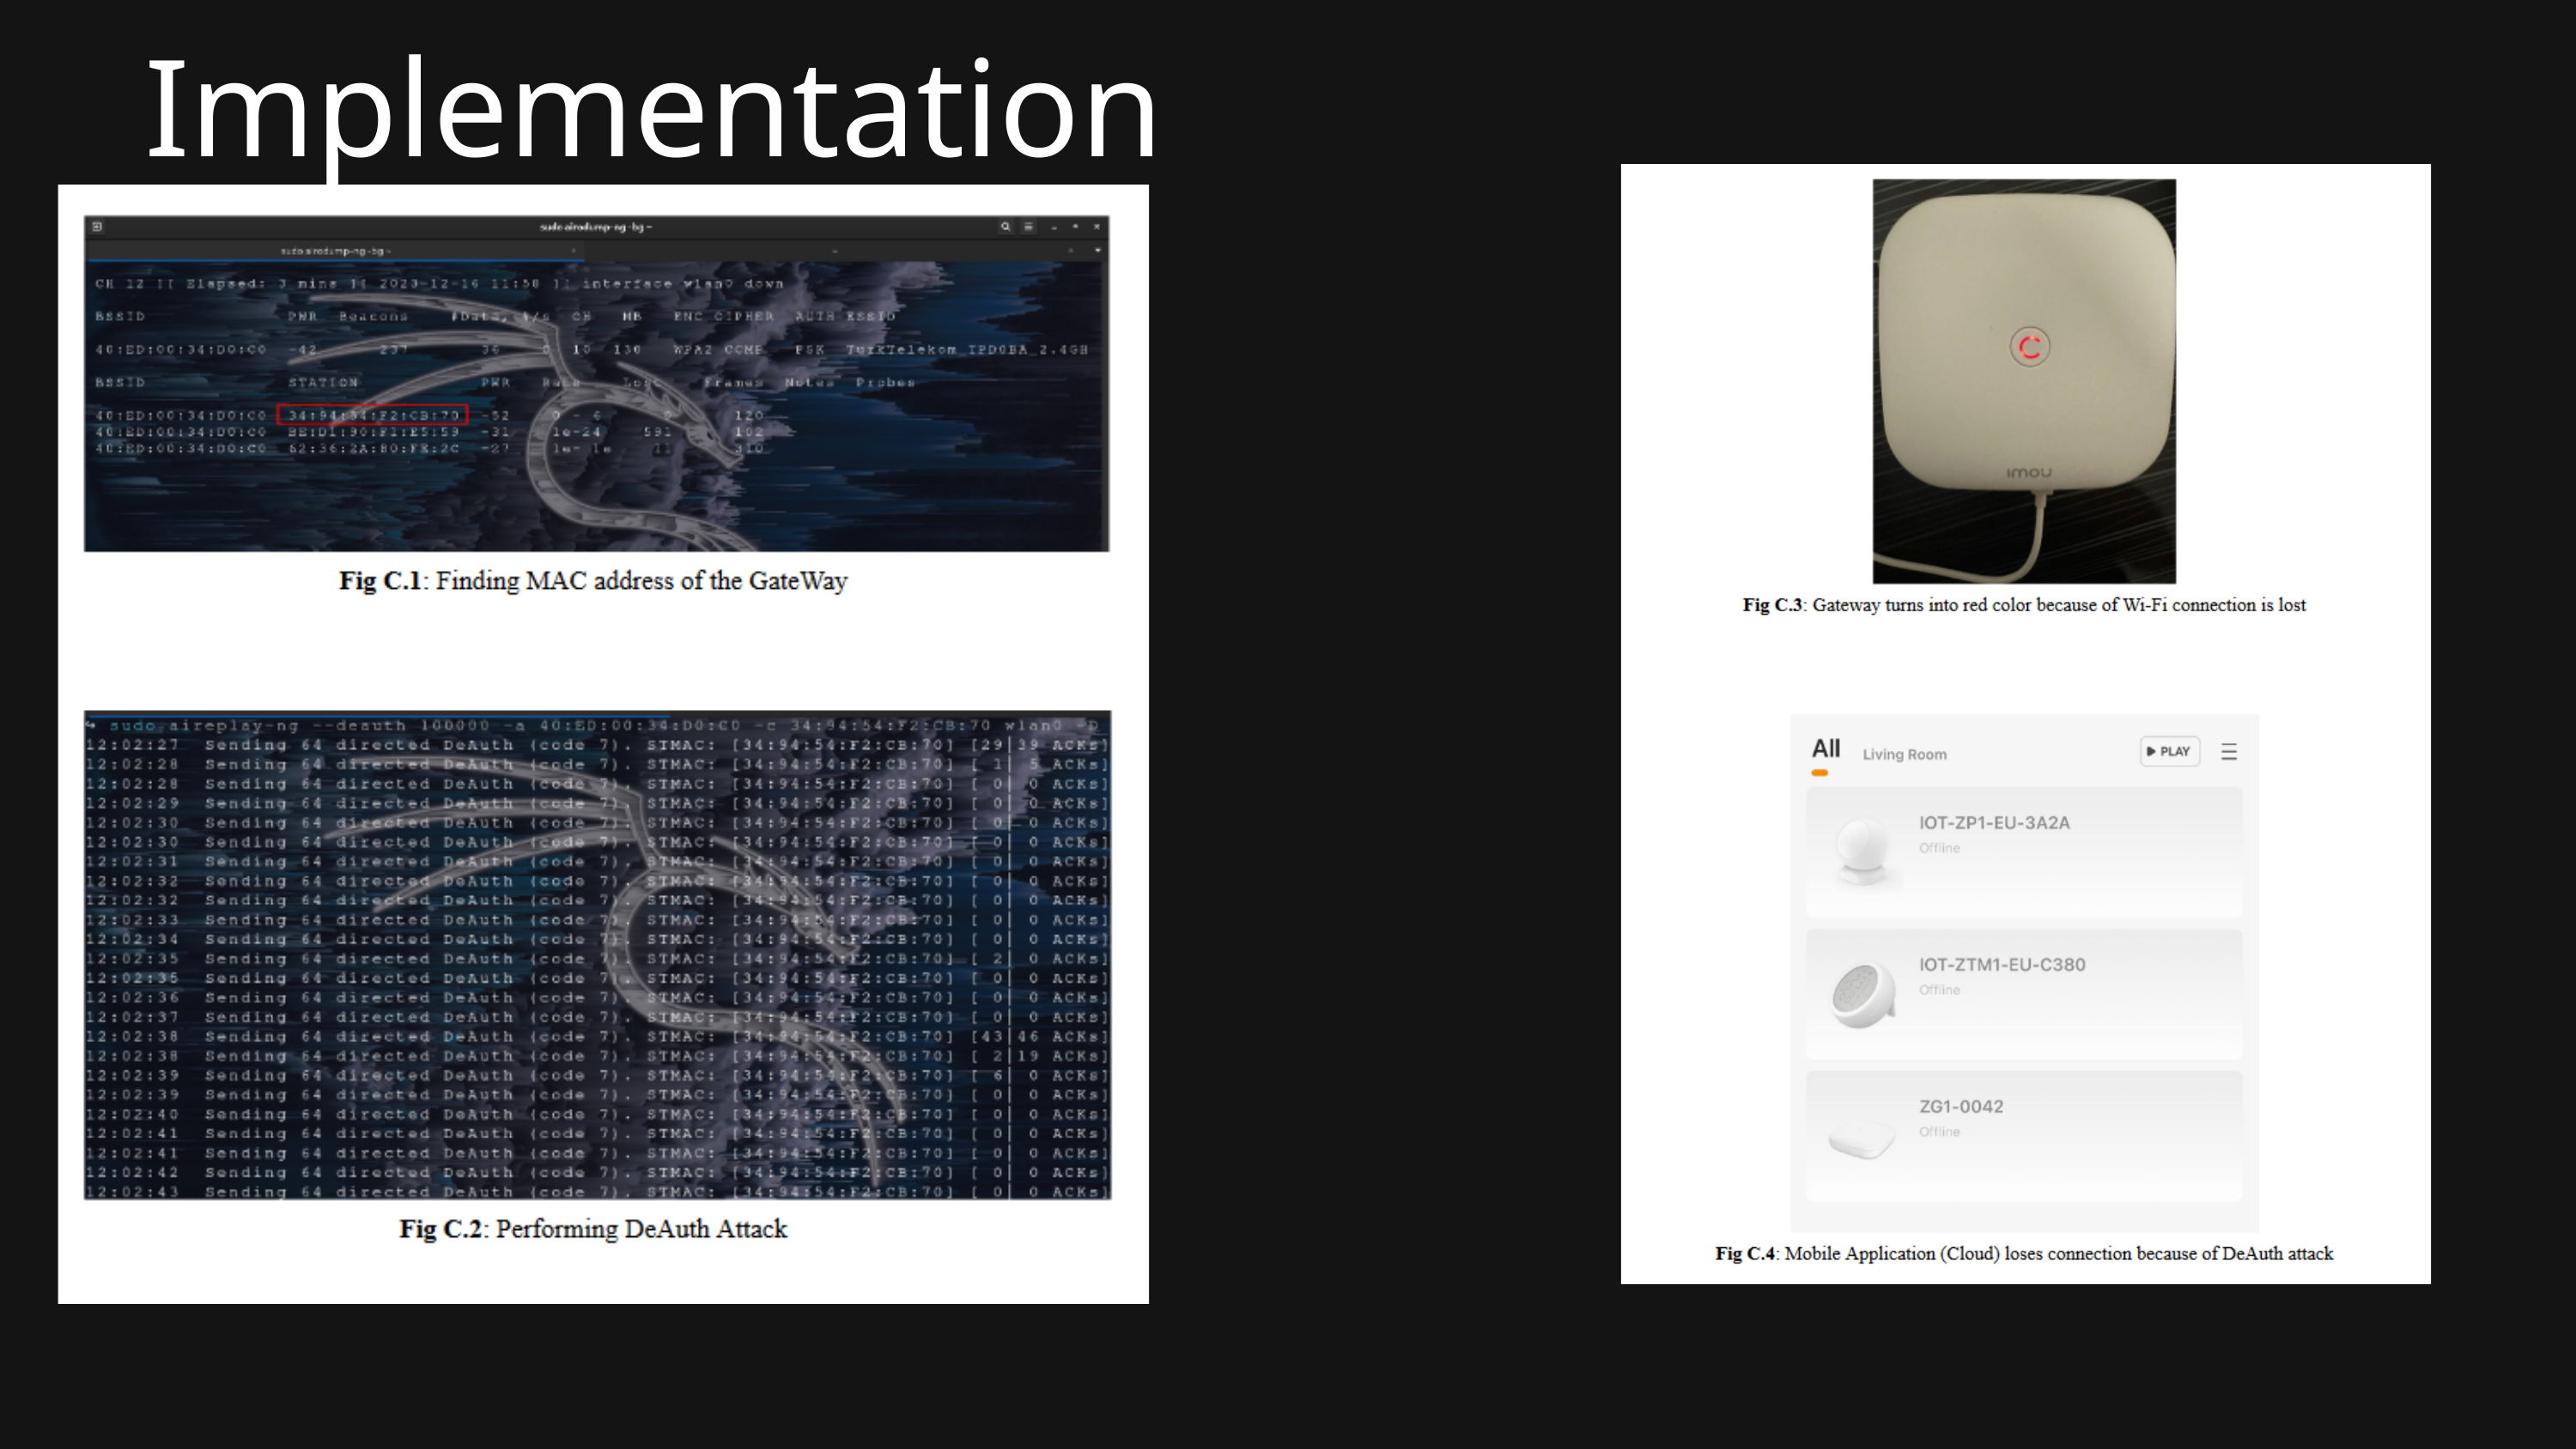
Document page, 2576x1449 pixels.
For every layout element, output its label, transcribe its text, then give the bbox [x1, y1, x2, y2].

text_box [58, 185, 1150, 1304]
text_box Implementation [144, 21, 2334, 184]
text_box [1620, 164, 2432, 1284]
